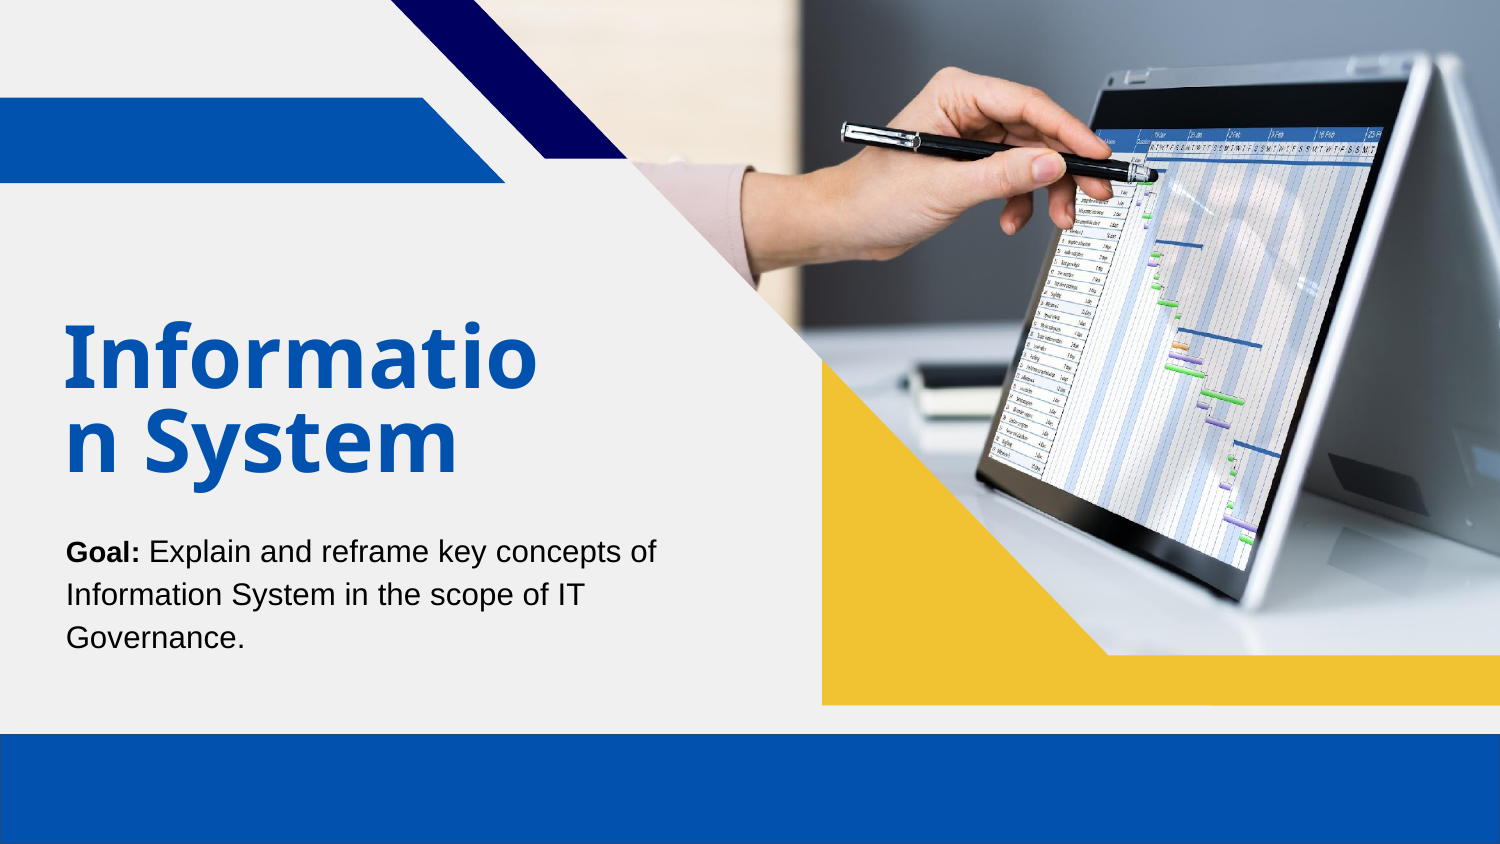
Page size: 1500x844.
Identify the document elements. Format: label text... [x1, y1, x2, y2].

text_box Information System [63, 321, 426, 490]
text_box Goal: Explain and reframe key concepts of Information System in the scope of IT Governance. [50, 510, 426, 670]
text_box [0, 734, 1500, 844]
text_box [174, 0, 916, 159]
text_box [0, 81, 506, 184]
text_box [433, 0, 1500, 706]
